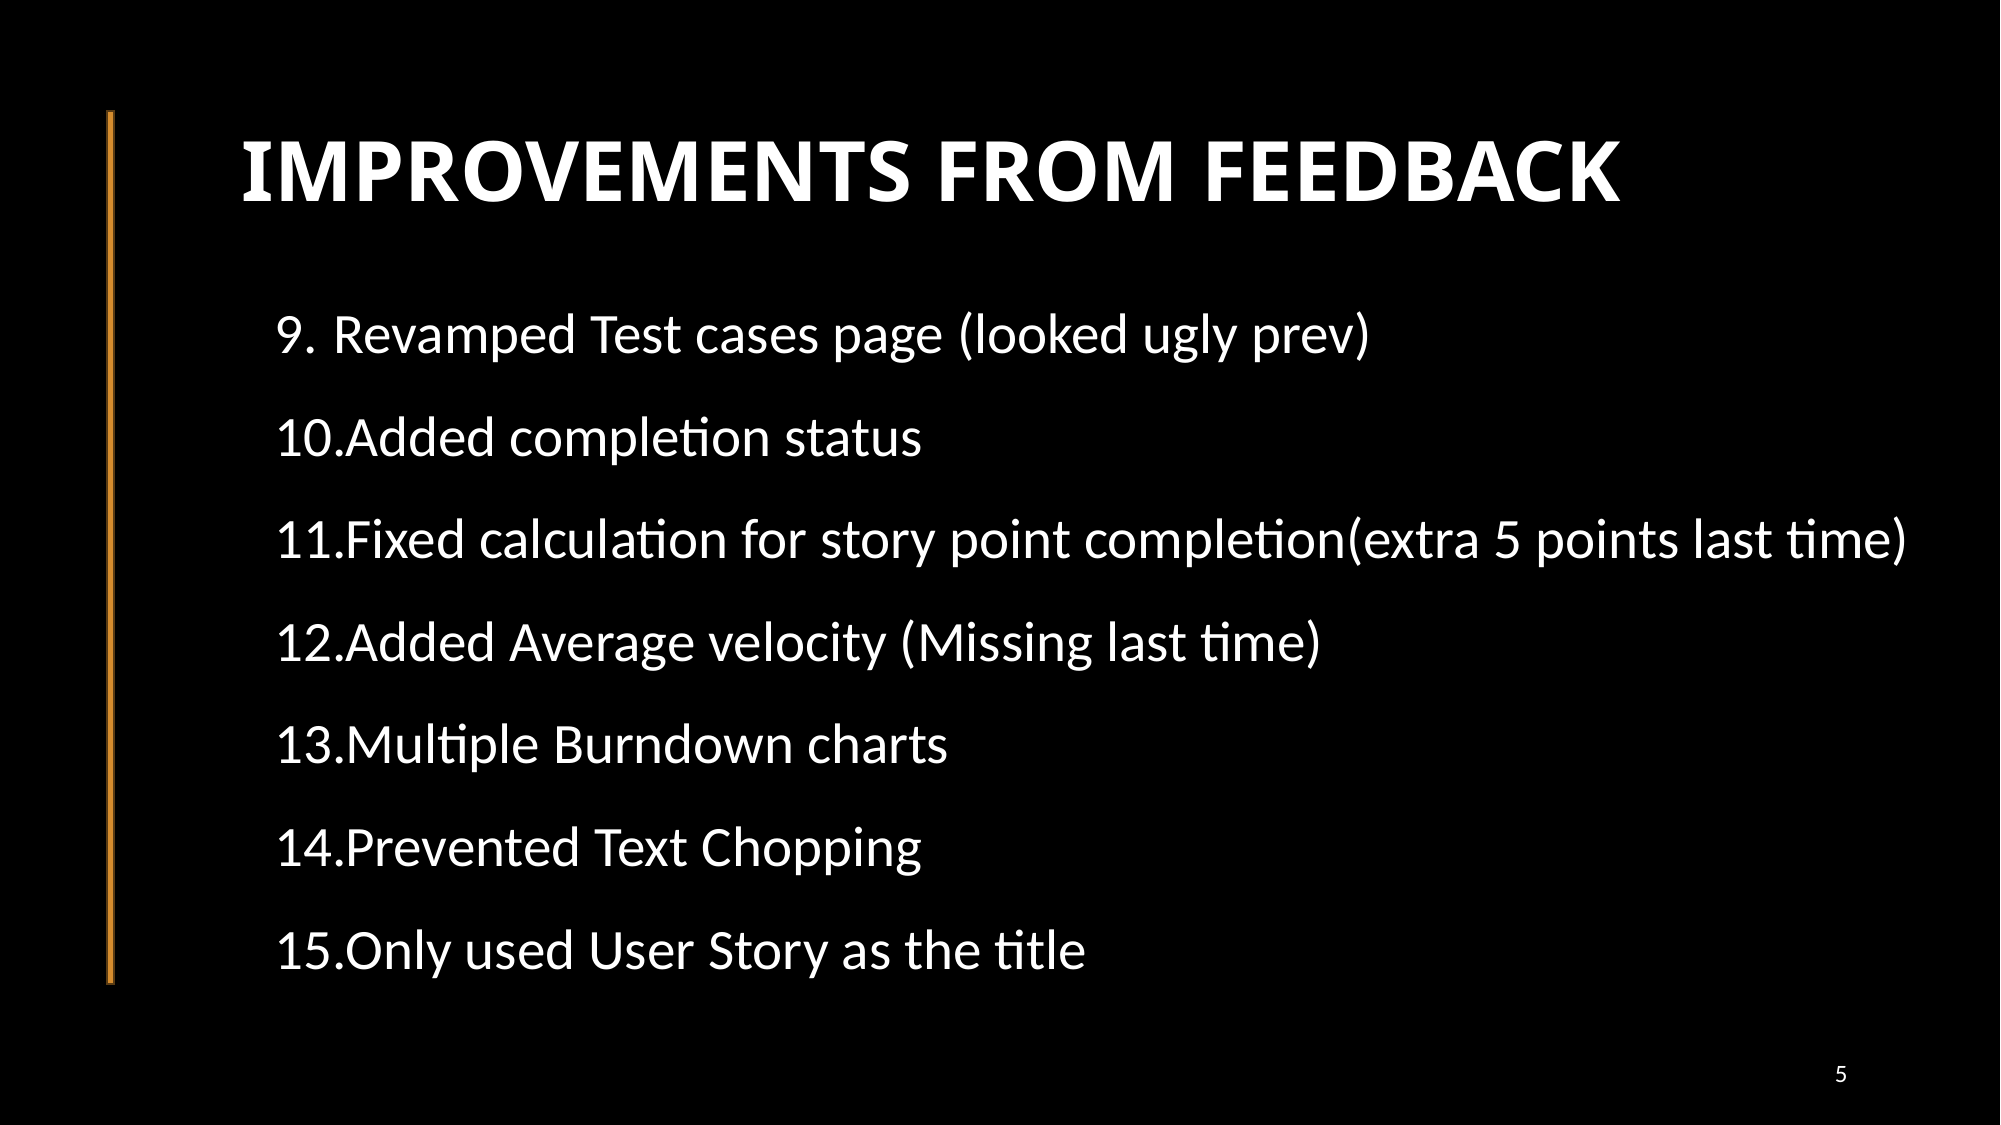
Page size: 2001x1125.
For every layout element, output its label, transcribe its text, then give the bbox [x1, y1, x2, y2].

slide_number 5 [1412, 1042, 1863, 1103]
list Revamped Test cases page (looked ugly prev) Added completion status Fixed calculation for story point completion(extra 5 points last time) Added Average velocity (Missing last time) Multiple Burndown charts Prevented Text Chopping Only used User Story as the title [239, 254, 1952, 1024]
title IMPROVEMENTS FROM FEEDBACK [226, 66, 1952, 284]
text_box [106, 110, 115, 985]
